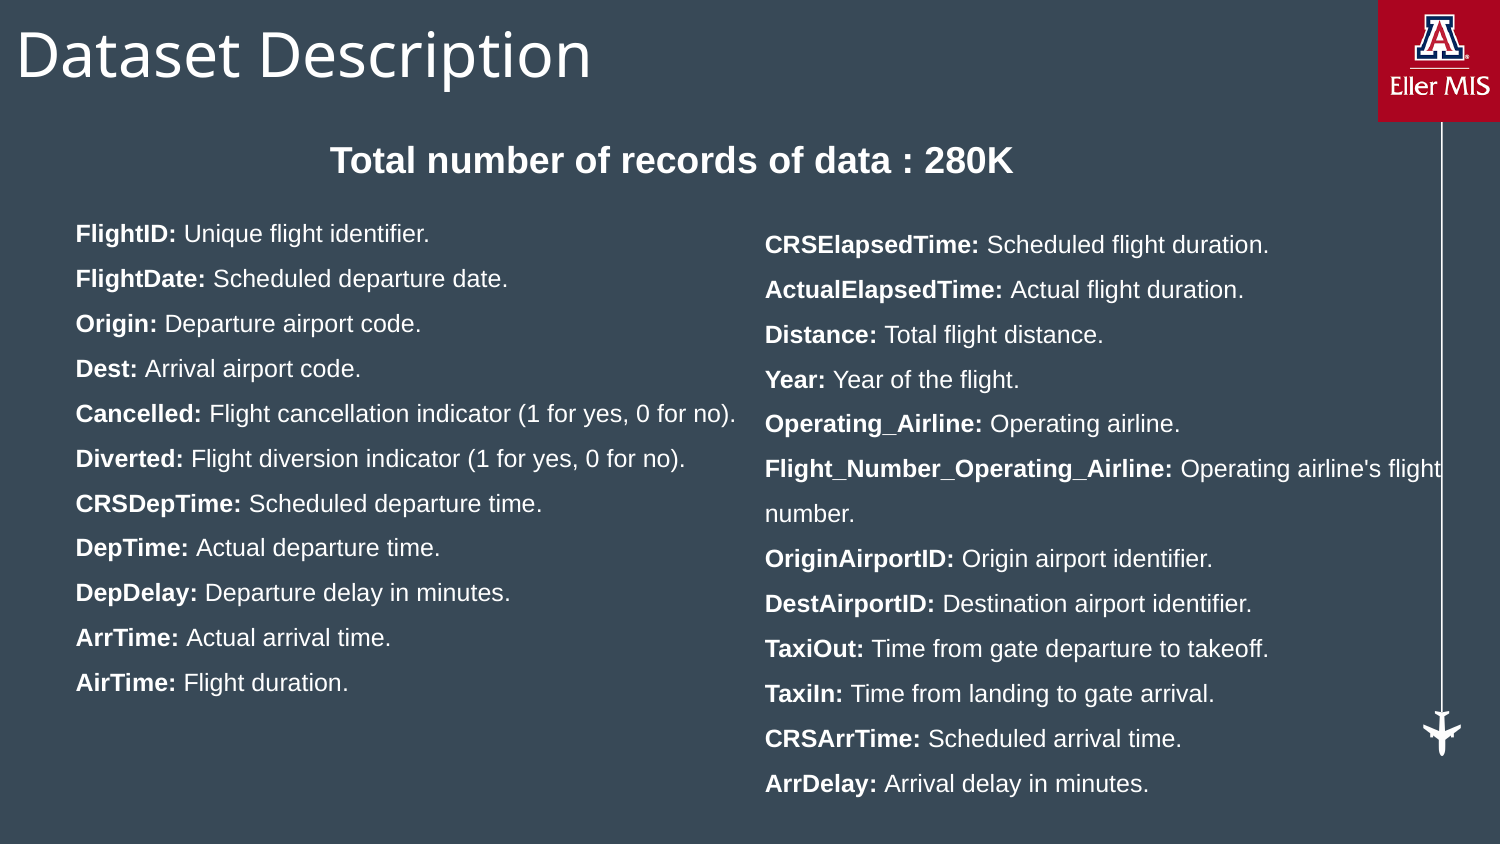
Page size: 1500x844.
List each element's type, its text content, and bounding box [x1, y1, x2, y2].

text_box Total number of records of data : 280K [60, 128, 1284, 189]
title Dataset Description [0, 0, 1264, 94]
text_box CRSElapsedTime: Scheduled flight duration. ActualElapsedTime: Actual flight duration. Distance: Total flight distance. Year: Year of the flight. Operating_Airline: Operating airline. Flight_Number_Operating_Airline: Operating airline's flight number. OriginAirportID: Origin airport identifier. DestAirportID: Destination airport identifier. TaxiOut: Time from gate departure to takeoff. TaxiIn: Time from landing to gate arrival. CRSArrTime: Scheduled arrival time. ArrDelay: Arrival delay in minutes. [749, 206, 1500, 805]
text_box FlightID: Unique flight identifier. FlightDate: Scheduled departure date. Origin: Departure airport code. Dest: Arrival airport code. Cancelled: Flight cancellation indicator (1 for yes, 0 for no). Diverted: Flight diversion indicator (1 for yes, 0 for no). CRSDepTime: Scheduled departure time. DepTime: Actual departure time. DepDelay: Departure delay in minutes. ArrTime: Actual arrival time. AirTime: Flight duration. [60, 195, 824, 749]
picture [1377, 0, 1500, 122]
